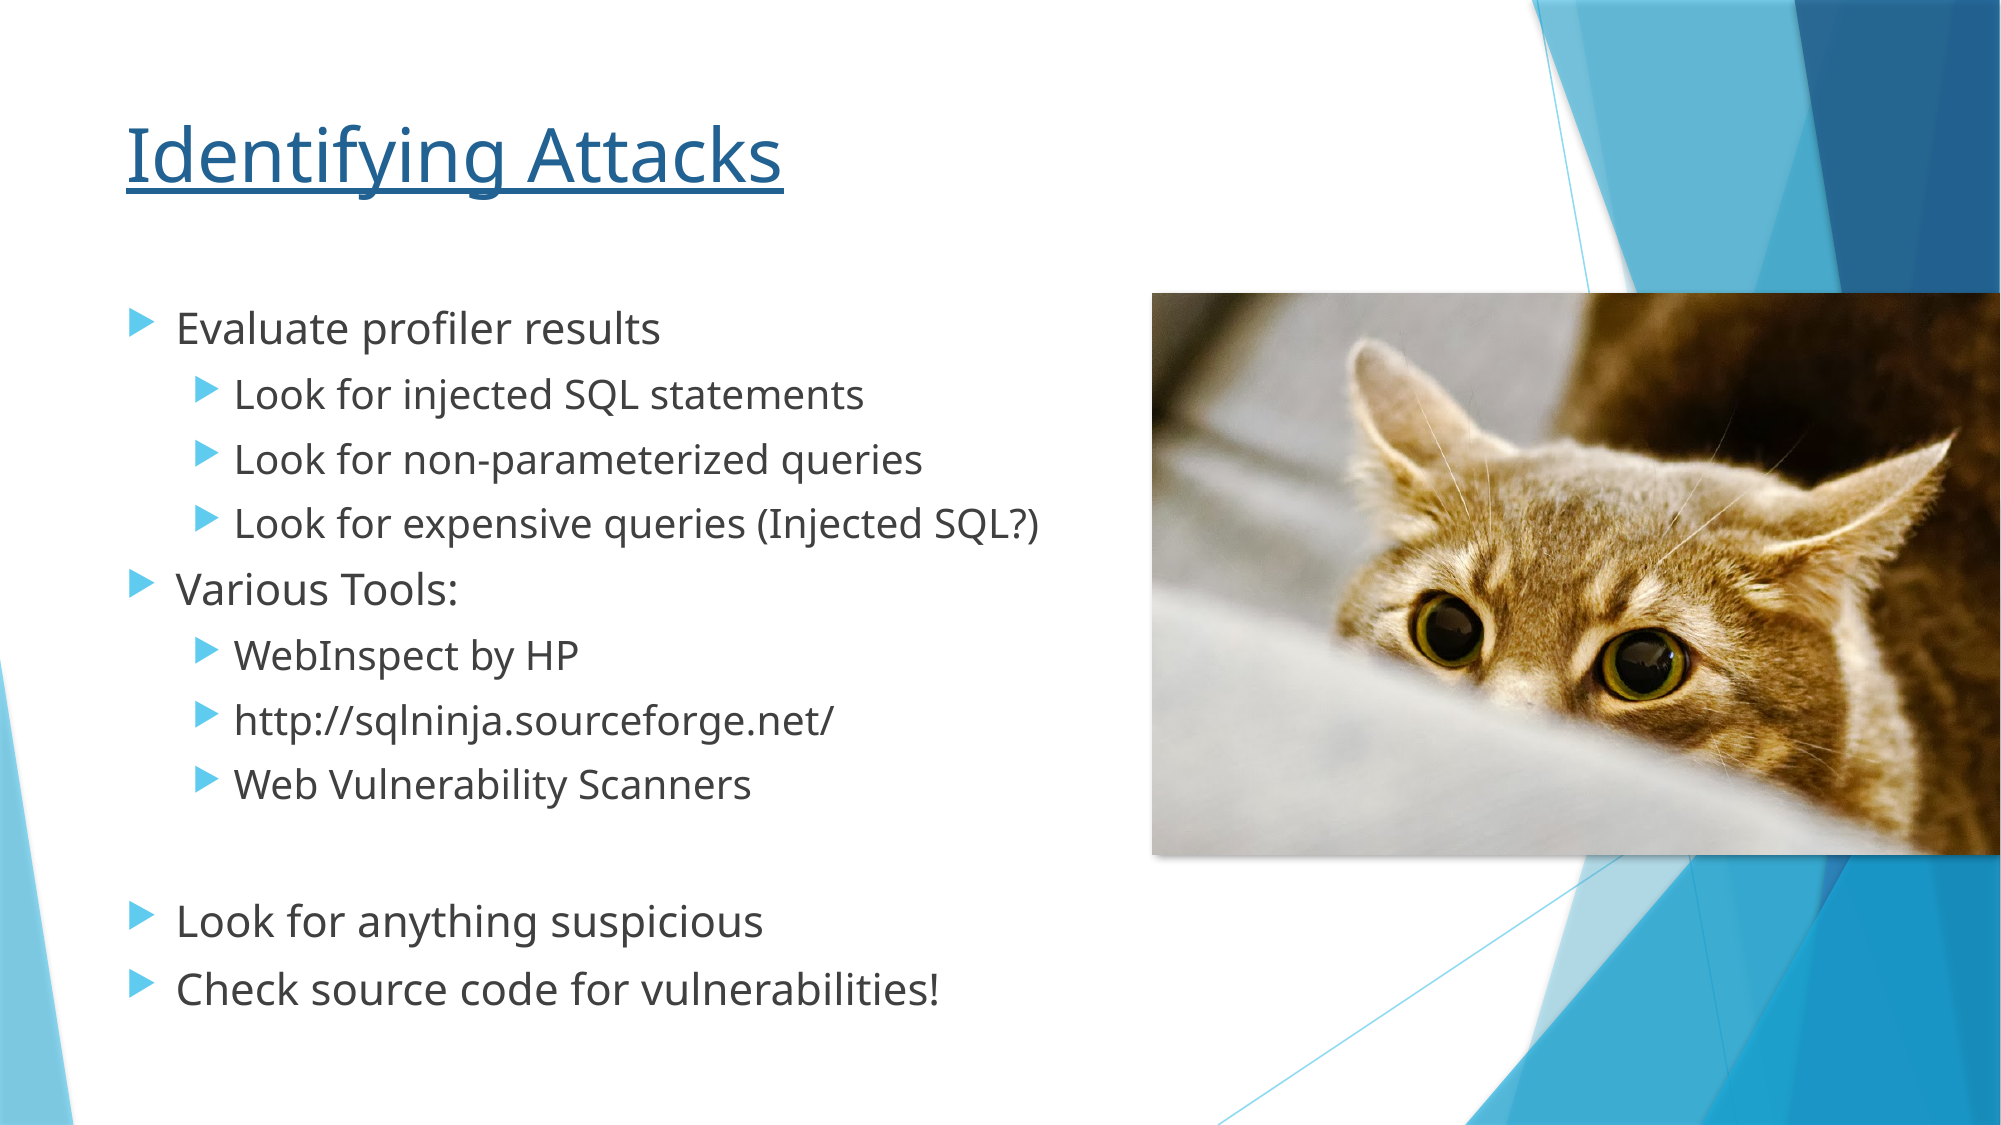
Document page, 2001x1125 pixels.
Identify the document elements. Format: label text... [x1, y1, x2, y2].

title Identifying Attacks [111, 99, 1522, 293]
list Evaluate profiler results Look for injected SQL statements Look for non-parameterized queries Look for expensive queries (Injected SQL?) Various Tools: WebInspect by HP http://sqlninja.sourceforge.net/ Web Vulnerability Scanners Look for anything suspicious Check source code for vulnerabilities! [111, 293, 1697, 1025]
picture [1152, 293, 2000, 856]
